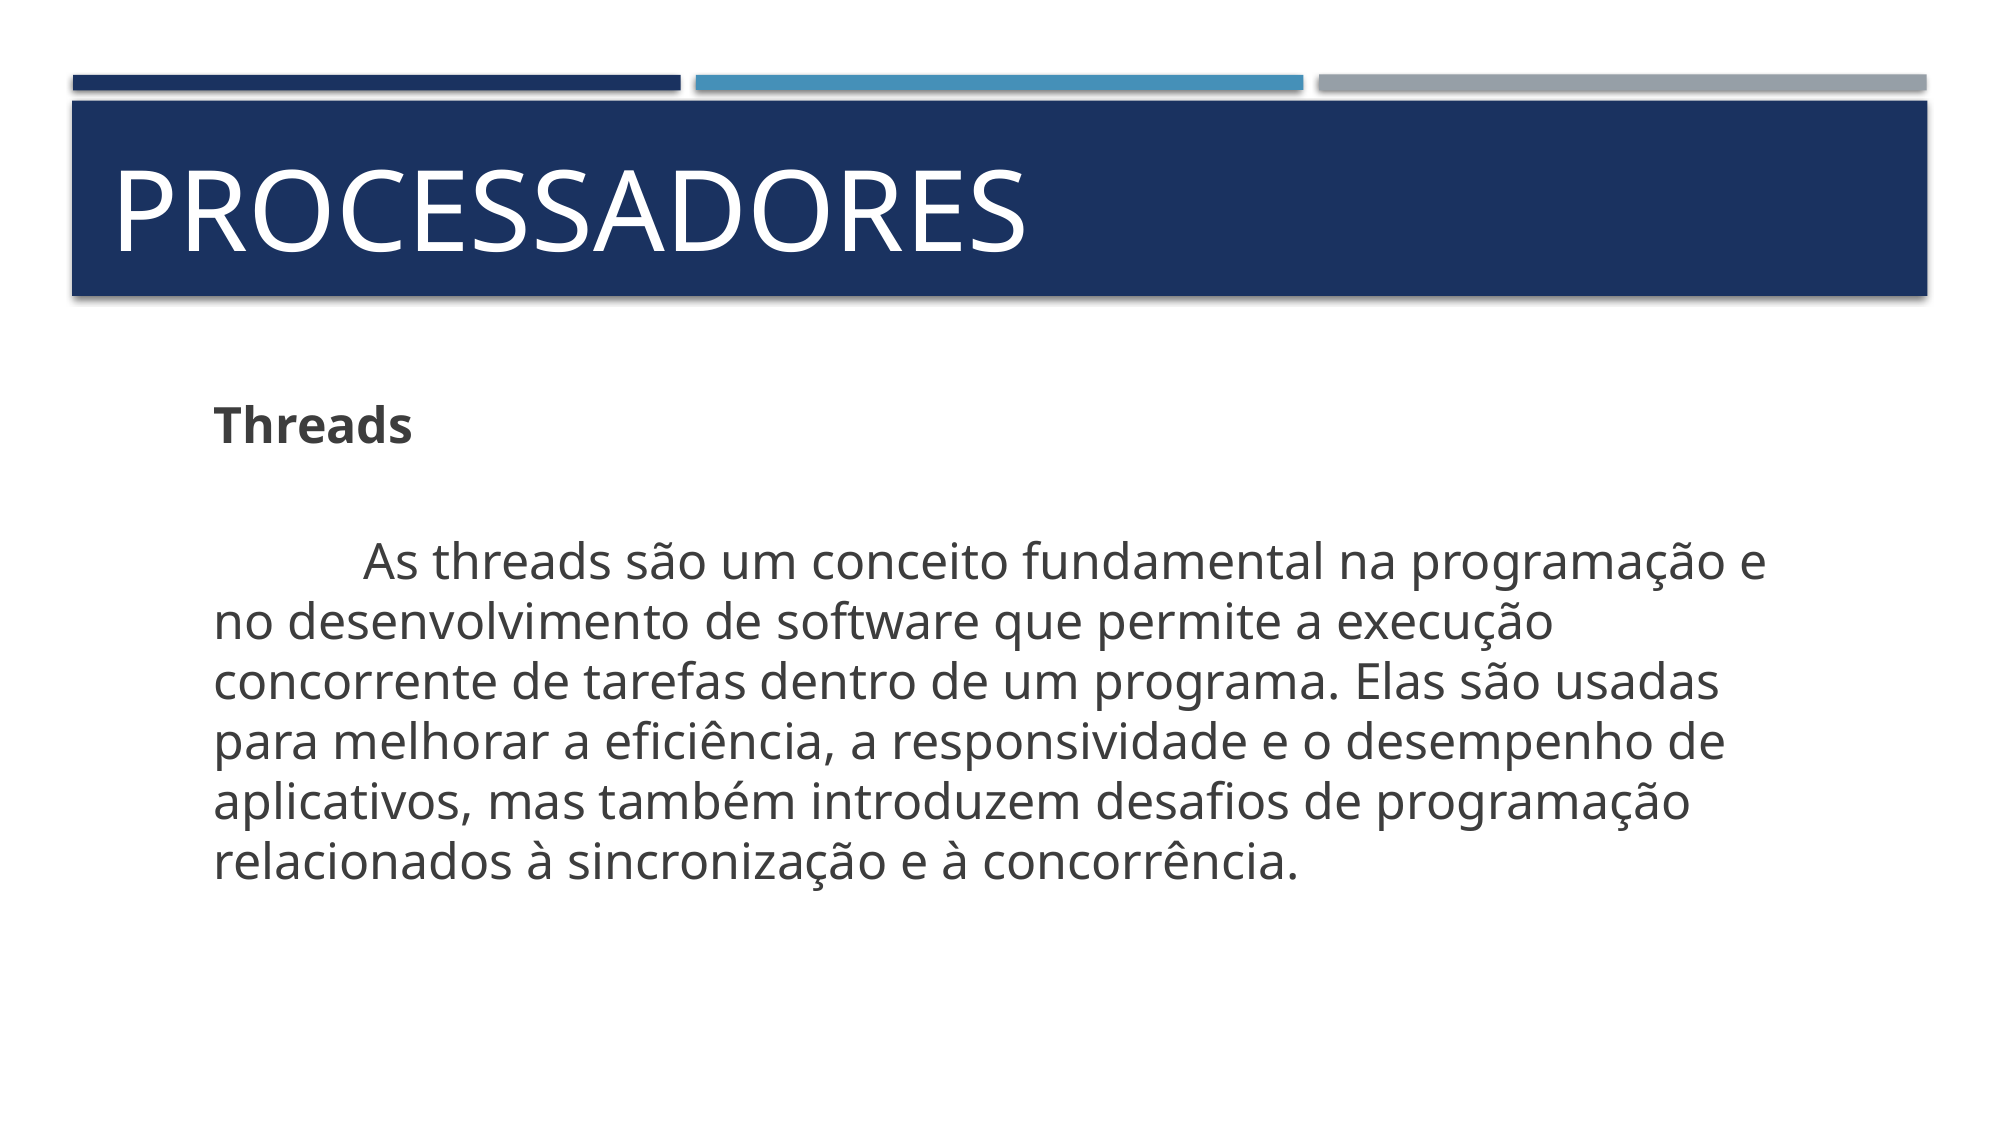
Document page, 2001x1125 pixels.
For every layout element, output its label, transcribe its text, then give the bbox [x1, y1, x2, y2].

title processadores [95, 115, 1905, 282]
list Threads As threads são um conceito fundamental na programação e no desenvolvimento de software que permite a execução concorrente de tarefas dentro de um programa. Elas são usadas para melhorar a eficiência, a responsividade e o desempenho de aplicativos, mas também introduzem desafios de programação relacionados à sincronização e à concorrência. [198, 385, 1840, 989]
